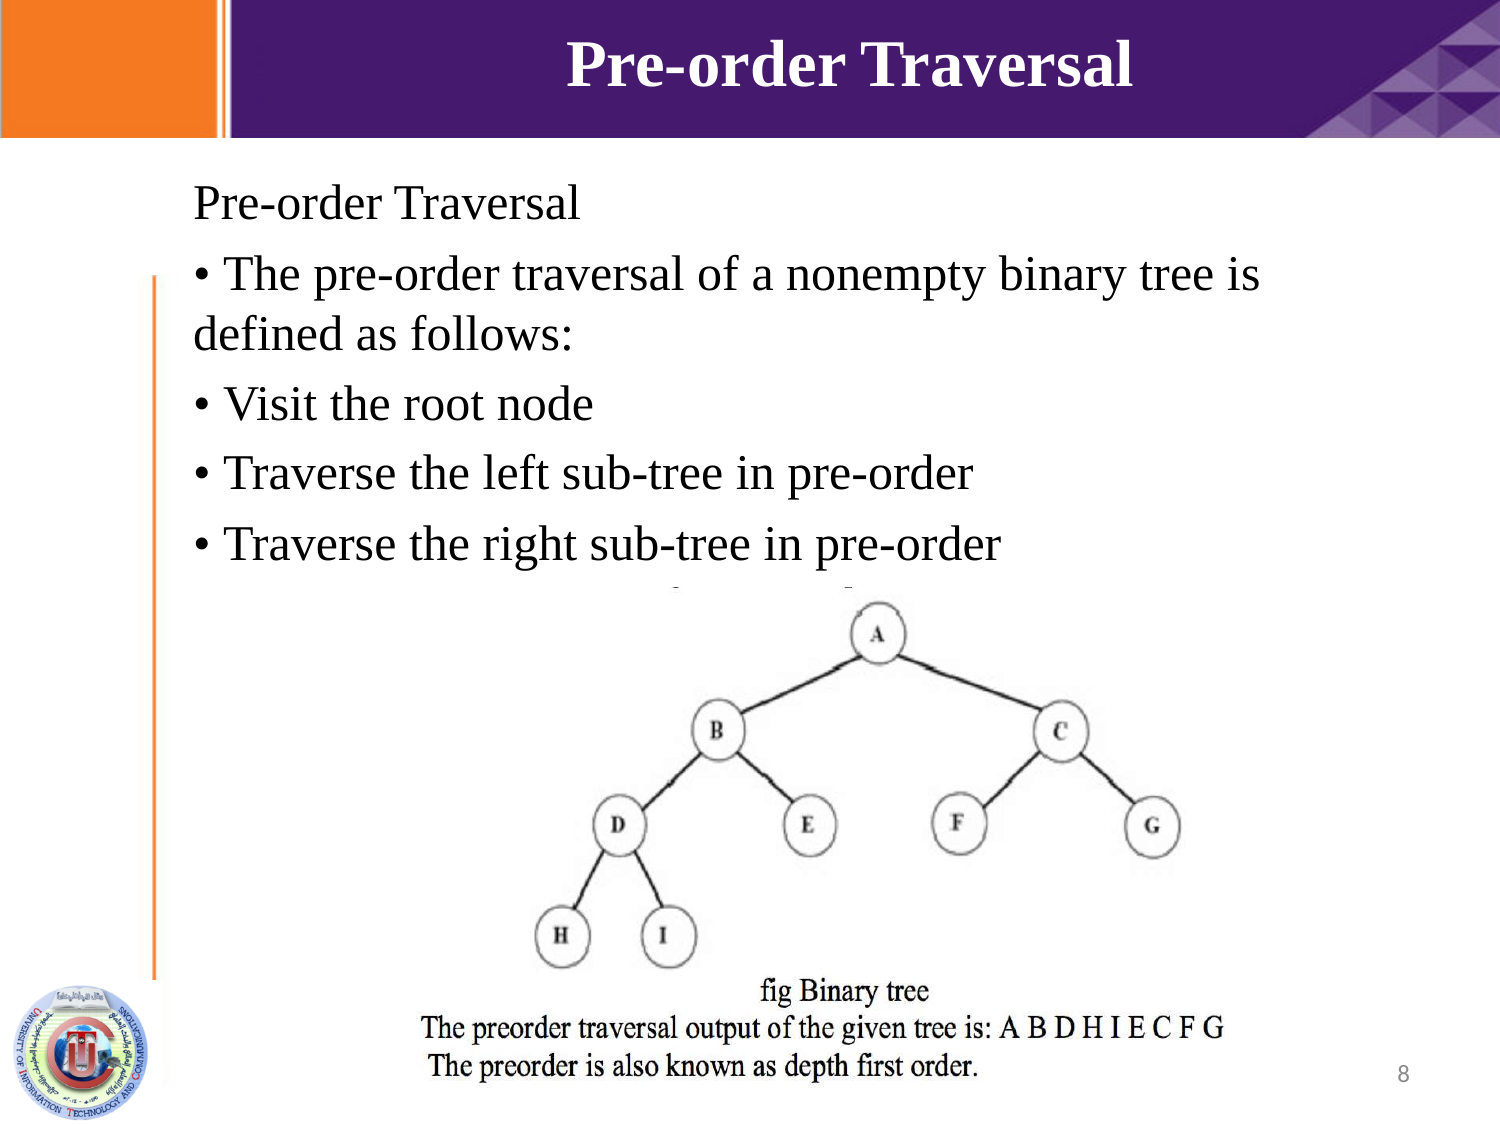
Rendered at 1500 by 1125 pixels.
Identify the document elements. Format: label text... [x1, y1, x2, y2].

picture [377, 587, 1276, 1088]
picture [0, 0, 1500, 138]
picture [0, 275, 179, 1125]
list Pre-order Traversal • The pre-order traversal of a nonempty binary tree is defined as follows: • Visit the root node • Traverse the left sub-tree in pre-order • Traverse the right sub-tree in pre-order [177, 162, 1439, 995]
slide_number 8 [1074, 1042, 1425, 1103]
